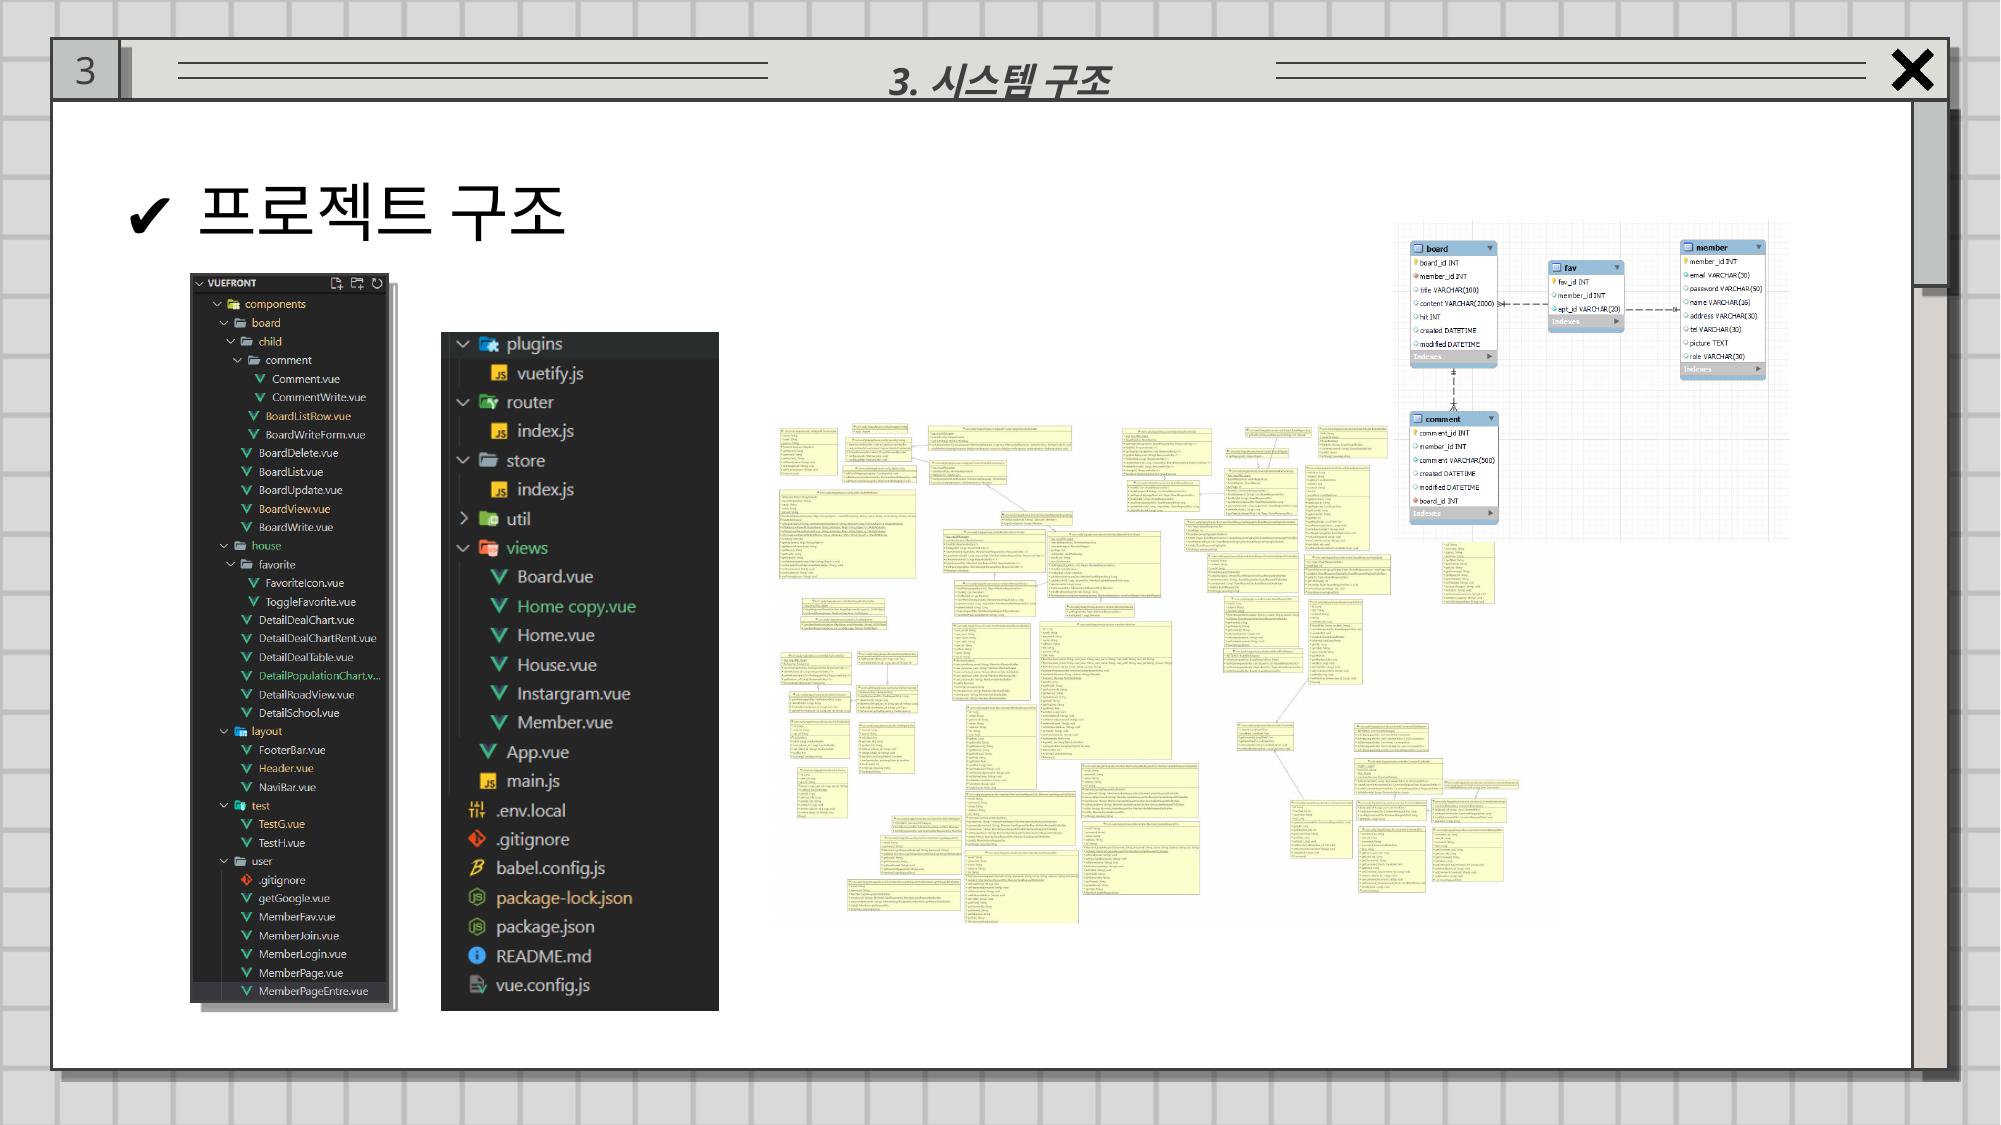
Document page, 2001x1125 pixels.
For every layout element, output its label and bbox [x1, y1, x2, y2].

text_box [51, 37, 1949, 1070]
picture [0, 0, 2001, 1125]
